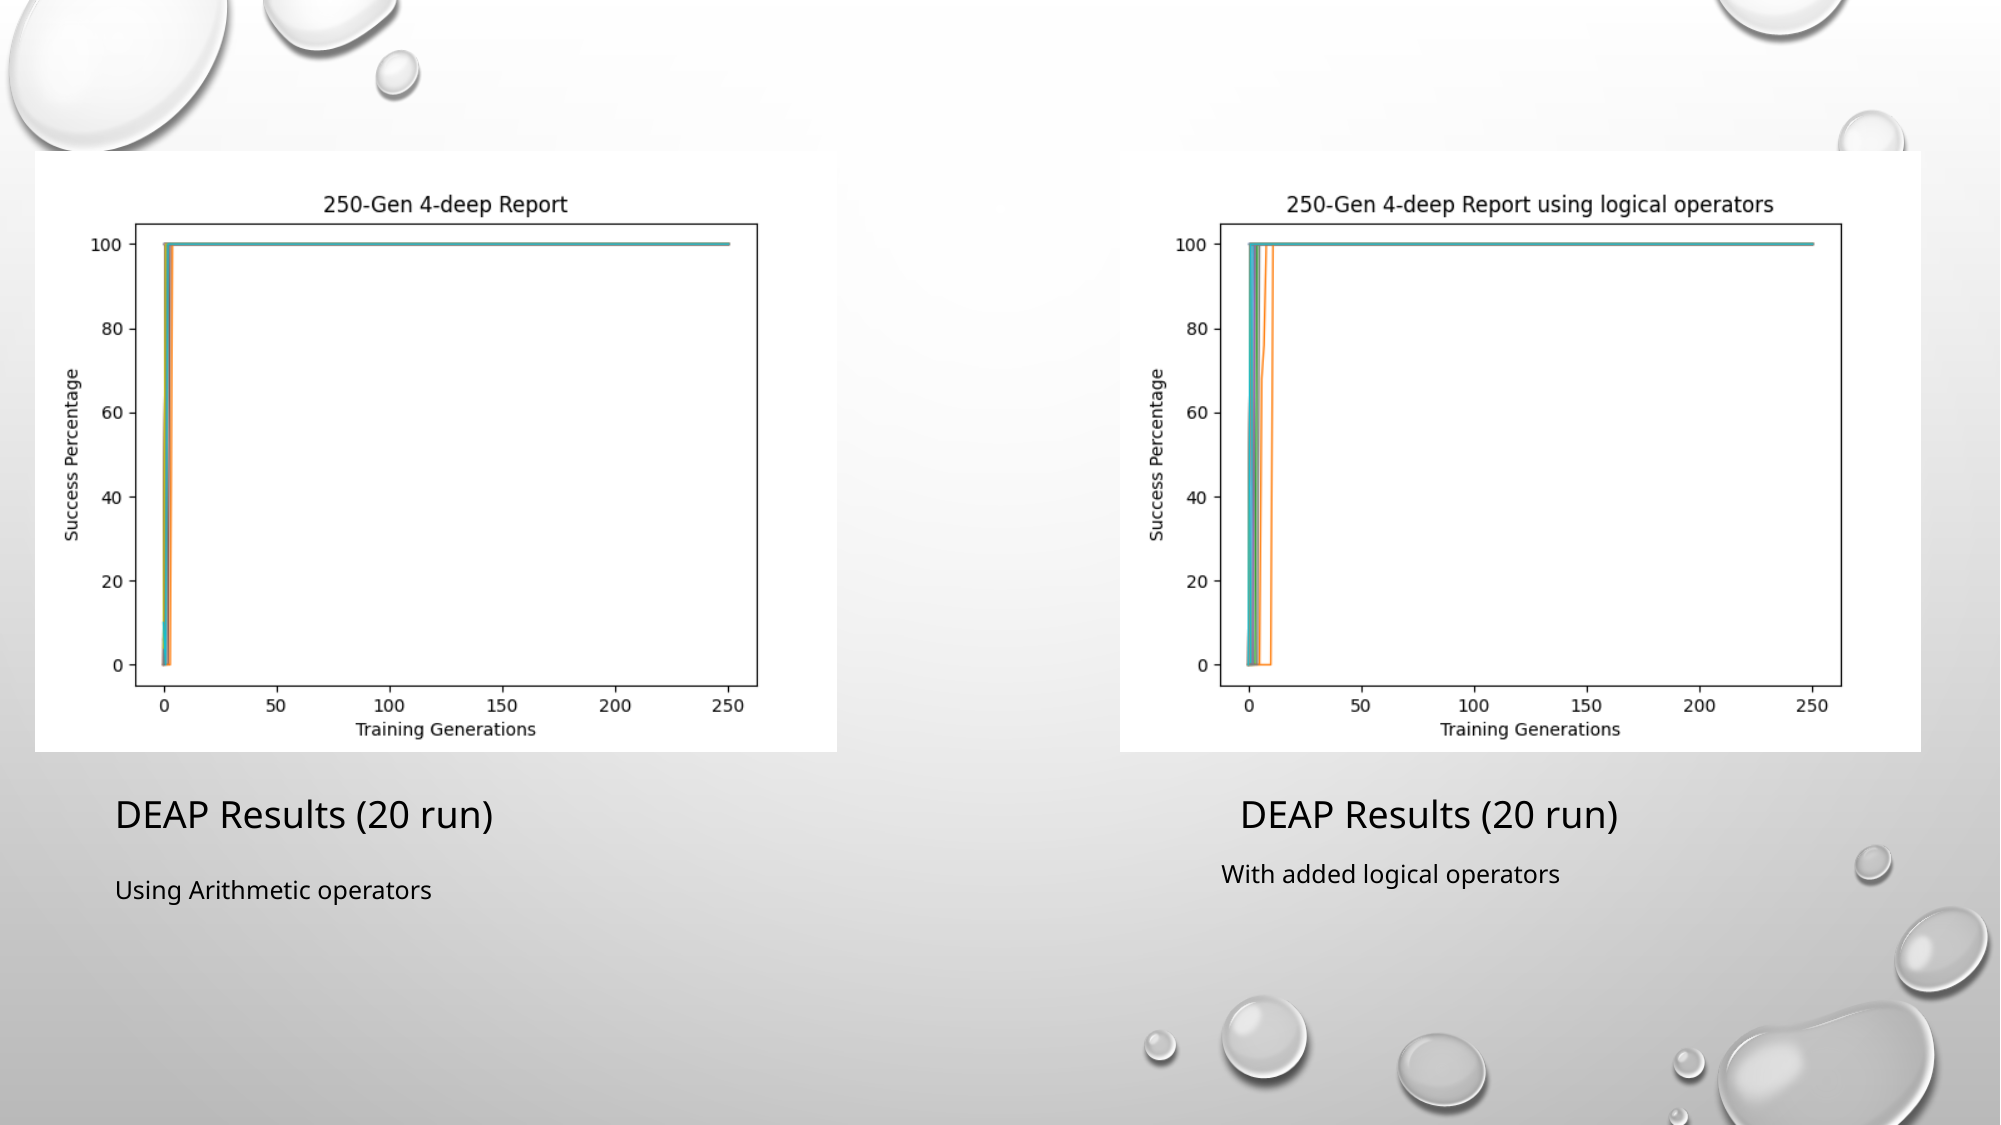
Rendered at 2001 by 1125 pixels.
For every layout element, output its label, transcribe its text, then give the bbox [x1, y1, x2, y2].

picture [0, 0, 2000, 1125]
text_box DEAP Results (20 run) [1224, 783, 1862, 844]
text_box DEAP Results (20 run) [100, 783, 737, 844]
text_box Using Arithmetic operators [100, 866, 772, 912]
text_box With added logical operators [1206, 851, 1576, 897]
